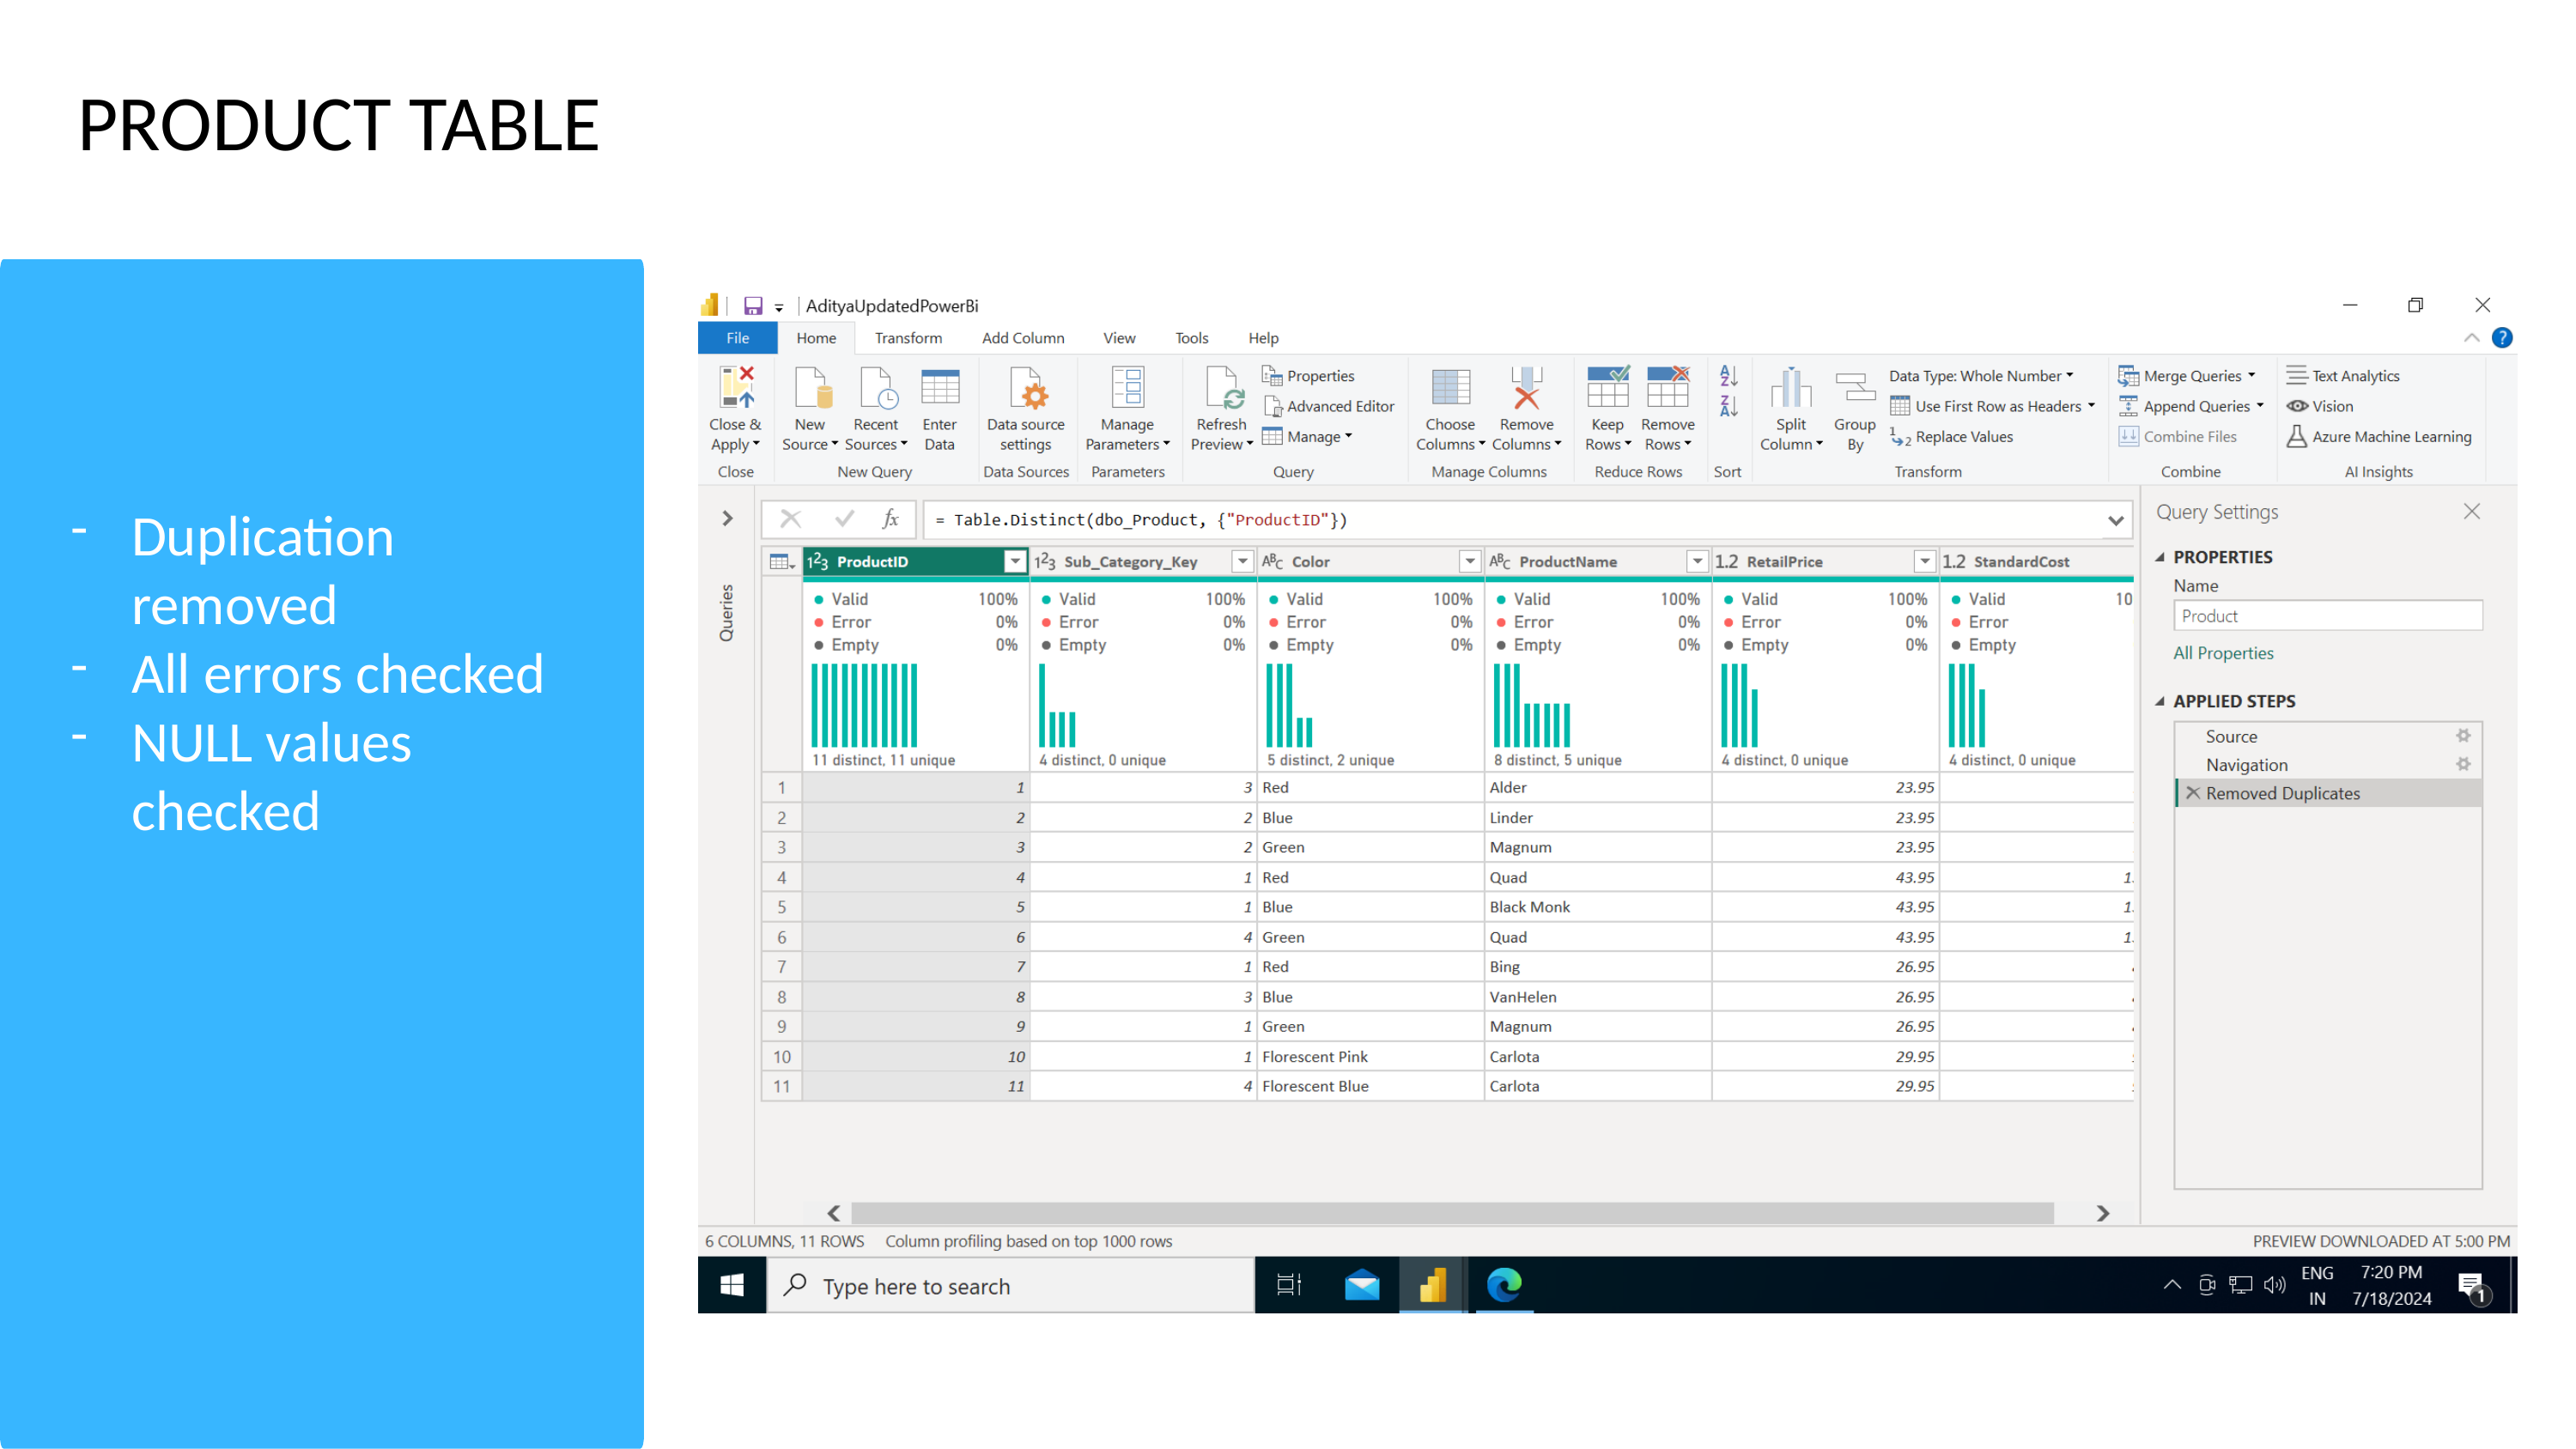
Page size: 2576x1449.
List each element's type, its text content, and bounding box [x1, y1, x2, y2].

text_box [0, 227, 645, 1449]
picture [698, 289, 2518, 1313]
title PRODUCT TABLE [64, 39, 1224, 200]
